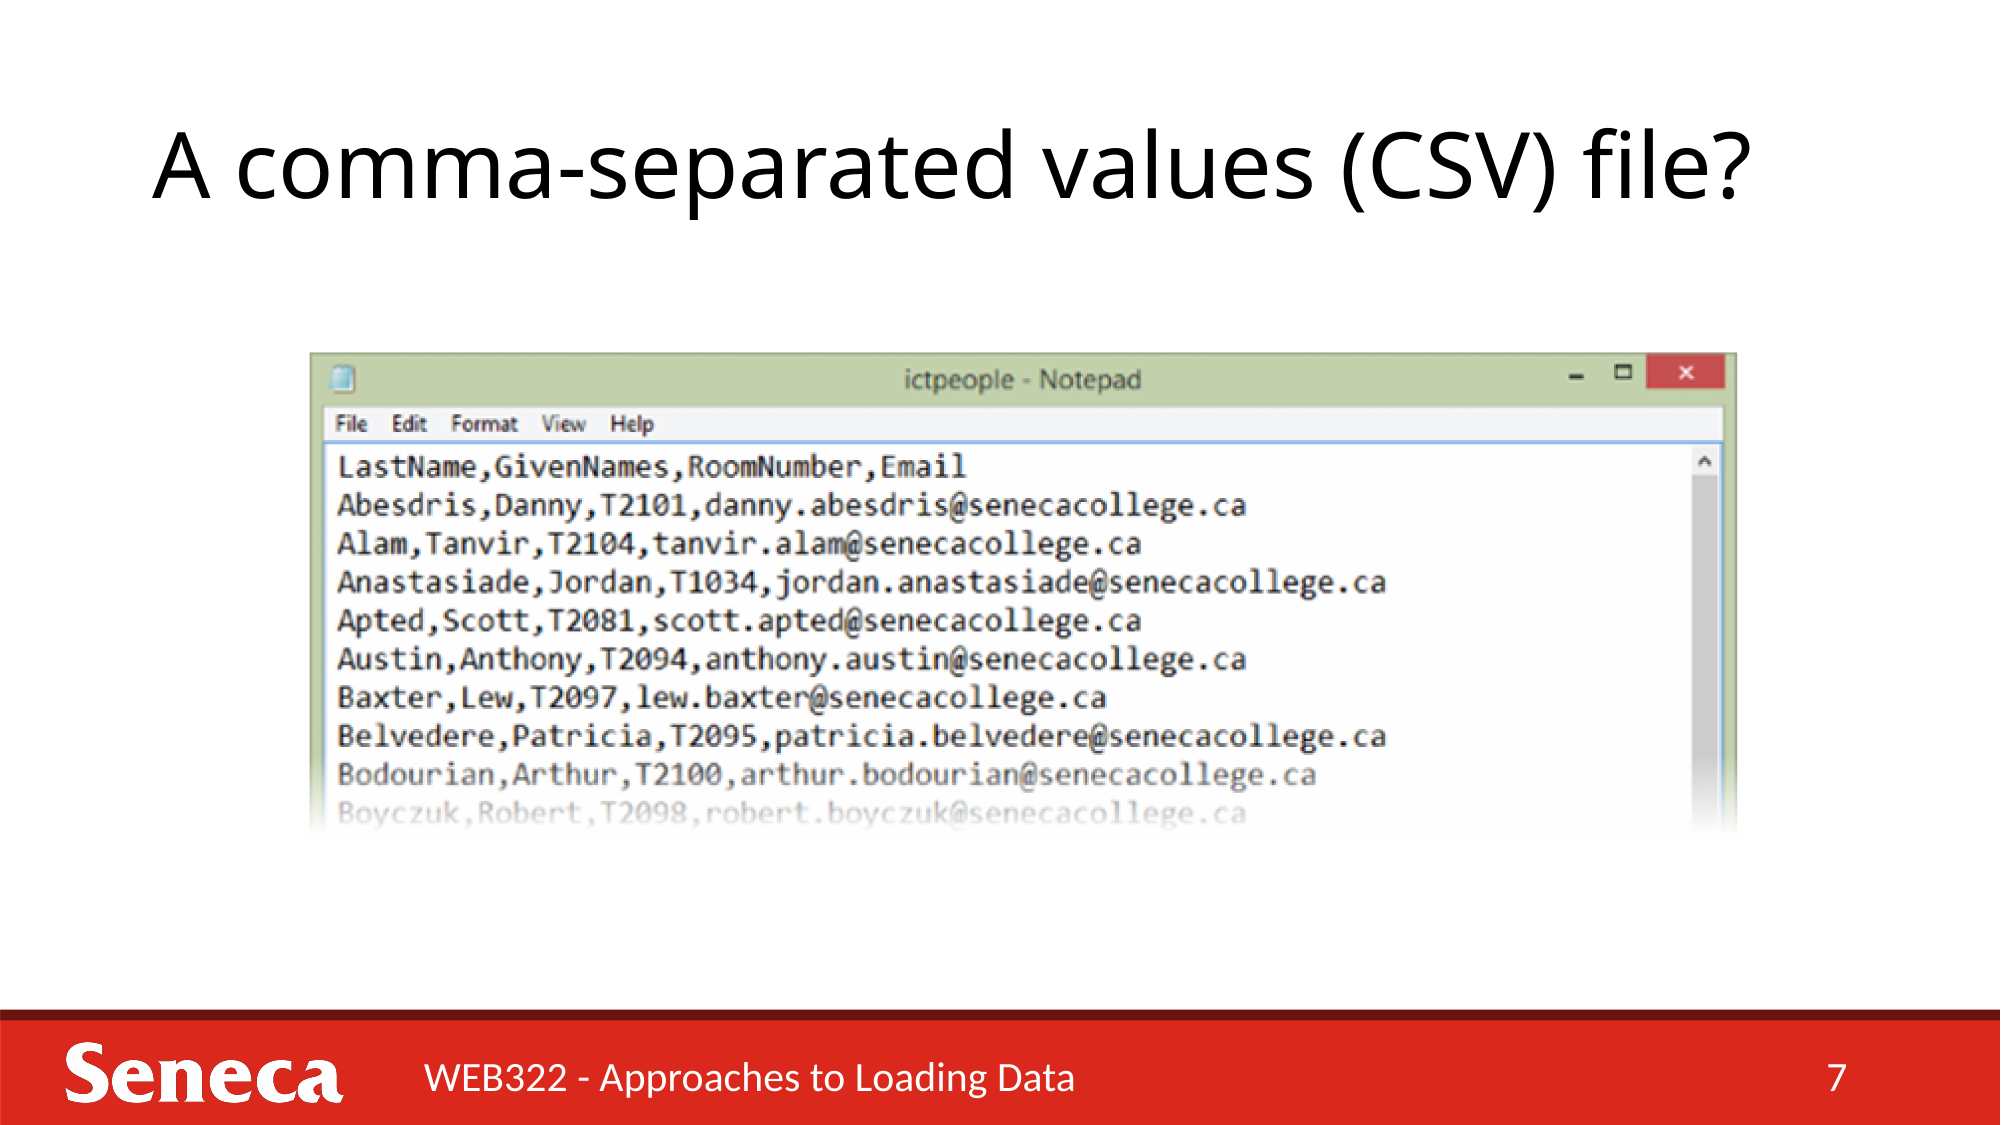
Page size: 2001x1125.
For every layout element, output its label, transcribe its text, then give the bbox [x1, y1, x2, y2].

footer WEB322 - Approaches to Loading Data [409, 1042, 1641, 1103]
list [308, 351, 1742, 840]
title A comma-separated values (CSV) file? [137, 59, 1863, 278]
slide_number 7 [1717, 1042, 1863, 1103]
picture [65, 1042, 344, 1103]
